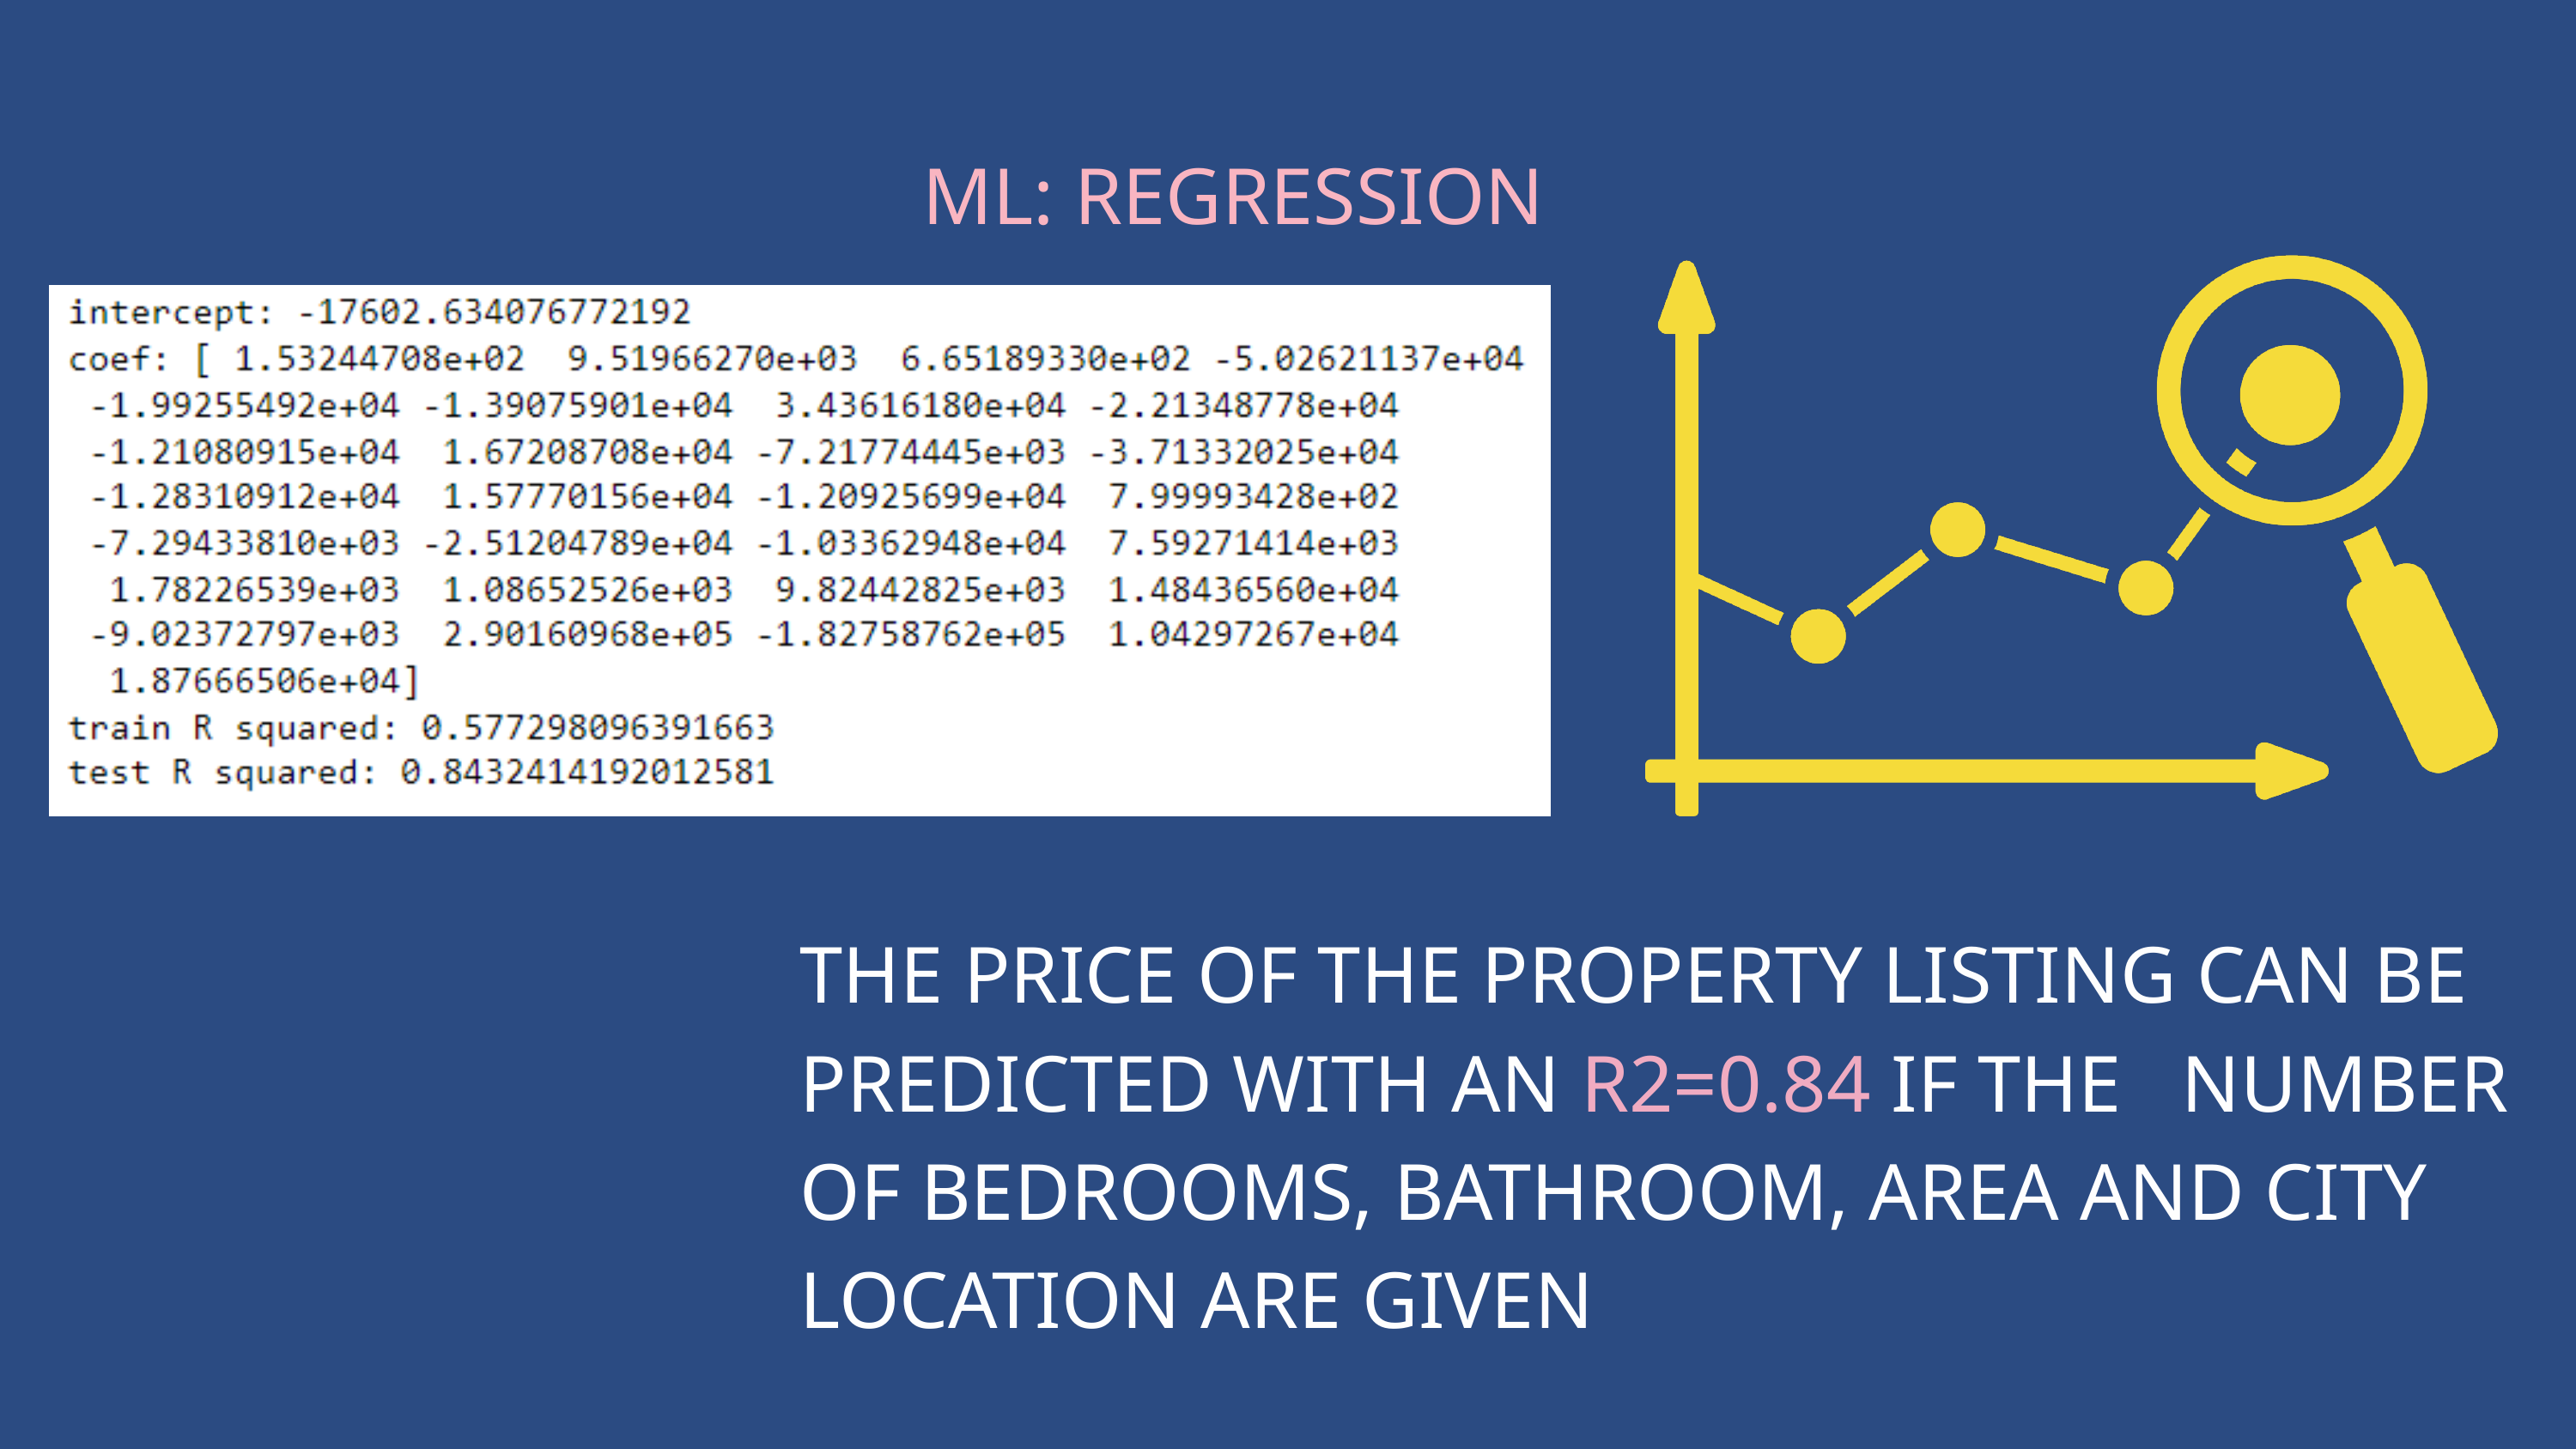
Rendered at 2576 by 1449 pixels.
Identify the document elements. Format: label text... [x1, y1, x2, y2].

text_box THE PRICE OF THE PROPERTY LISTING CAN BE PREDICTED WITH AN R2=0.84 IF THE NUMBER OF BEDROOMS, BATHROOM, AREA AND CITY LOCATION ARE GIVEN [799, 910, 2534, 1344]
text_box ML: REGRESSION [630, 131, 1837, 240]
picture [49, 285, 1551, 816]
picture [1645, 236, 2498, 816]
